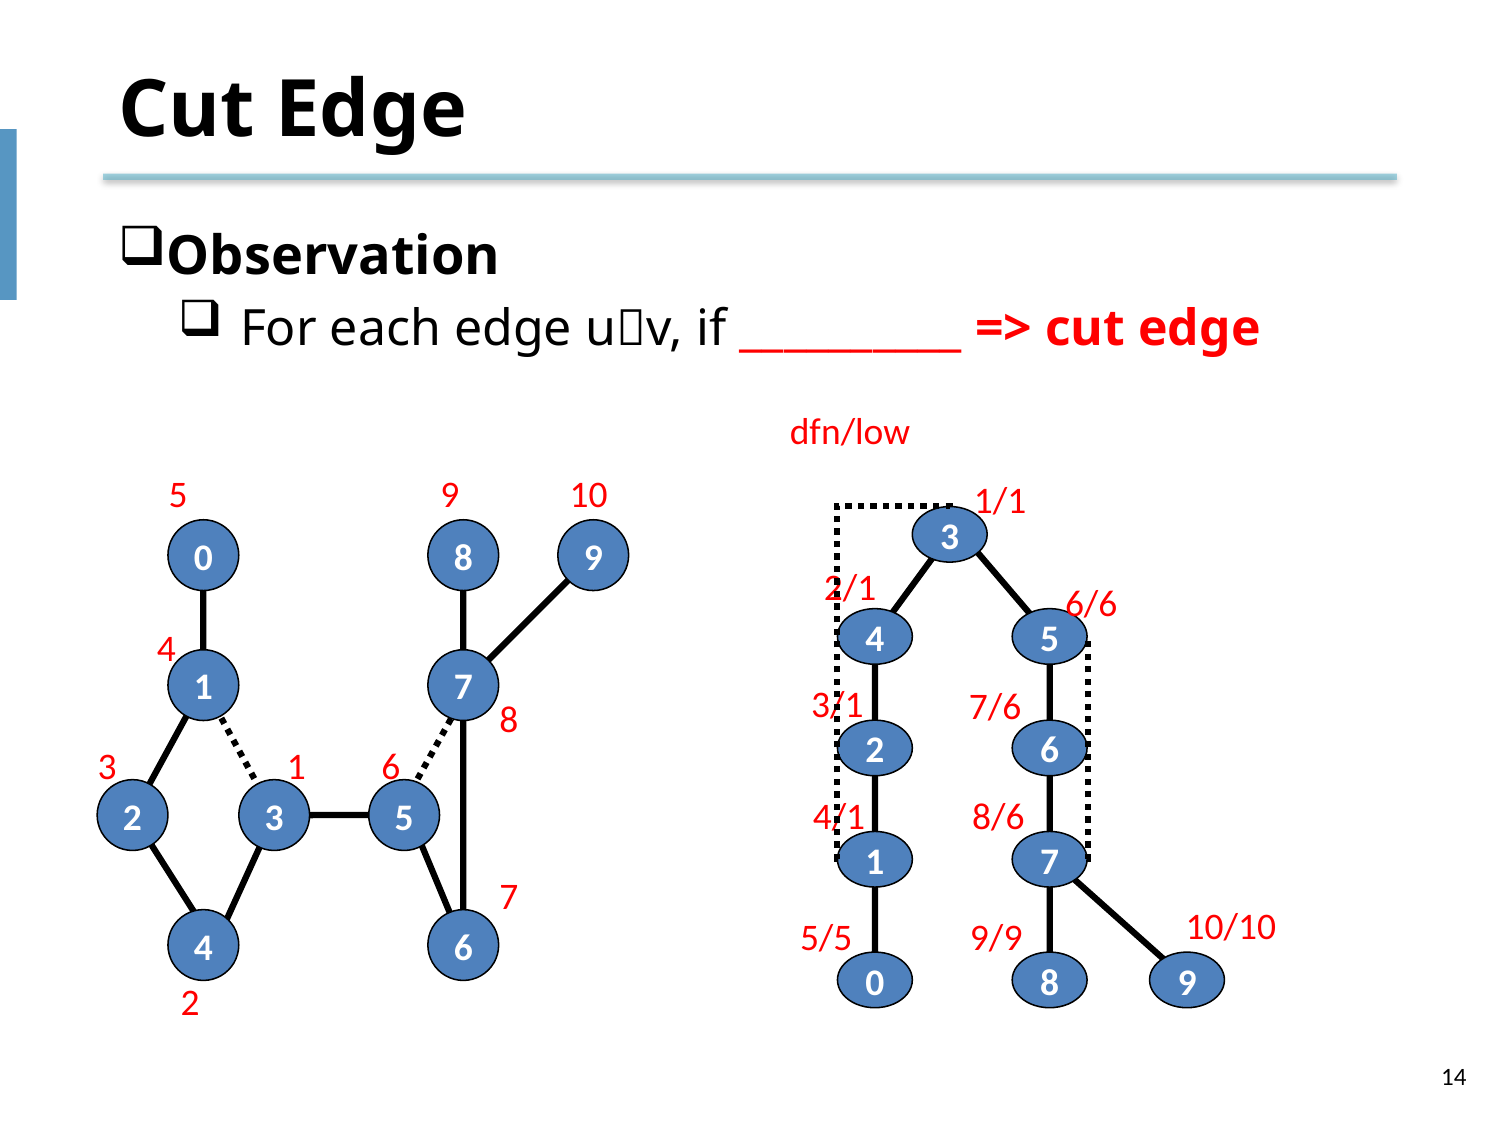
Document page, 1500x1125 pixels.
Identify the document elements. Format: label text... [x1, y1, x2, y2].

text_box 2 [165, 971, 215, 1031]
text_box 7 [484, 864, 534, 925]
text_box 9 [425, 462, 475, 523]
text_box 1 [272, 734, 321, 795]
text_box 8 [484, 687, 534, 748]
slide_number 14 [1131, 1045, 1482, 1106]
title Cut Edge [103, 25, 1397, 185]
text_box 9 [557, 523, 629, 591]
text_box 3 [82, 734, 132, 795]
text_box dfn/low [775, 399, 926, 460]
list Observation For each edge uv, if __________ => cut edge [103, 212, 1397, 977]
text_box 6 [366, 734, 416, 795]
text_box 4 [142, 616, 191, 677]
text_box 4 [167, 909, 239, 979]
text_box 7 [427, 649, 499, 721]
text_box 6 [427, 909, 499, 981]
text_box 8 [427, 521, 499, 591]
text_box 3 [238, 779, 310, 851]
text_box 10 [554, 462, 623, 523]
text_box 5 [153, 462, 203, 523]
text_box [784, 468, 1293, 1008]
text_box 0 [167, 519, 239, 591]
text_box 2 [97, 779, 168, 851]
text_box 5 [368, 781, 440, 851]
text_box 1 [167, 649, 239, 721]
